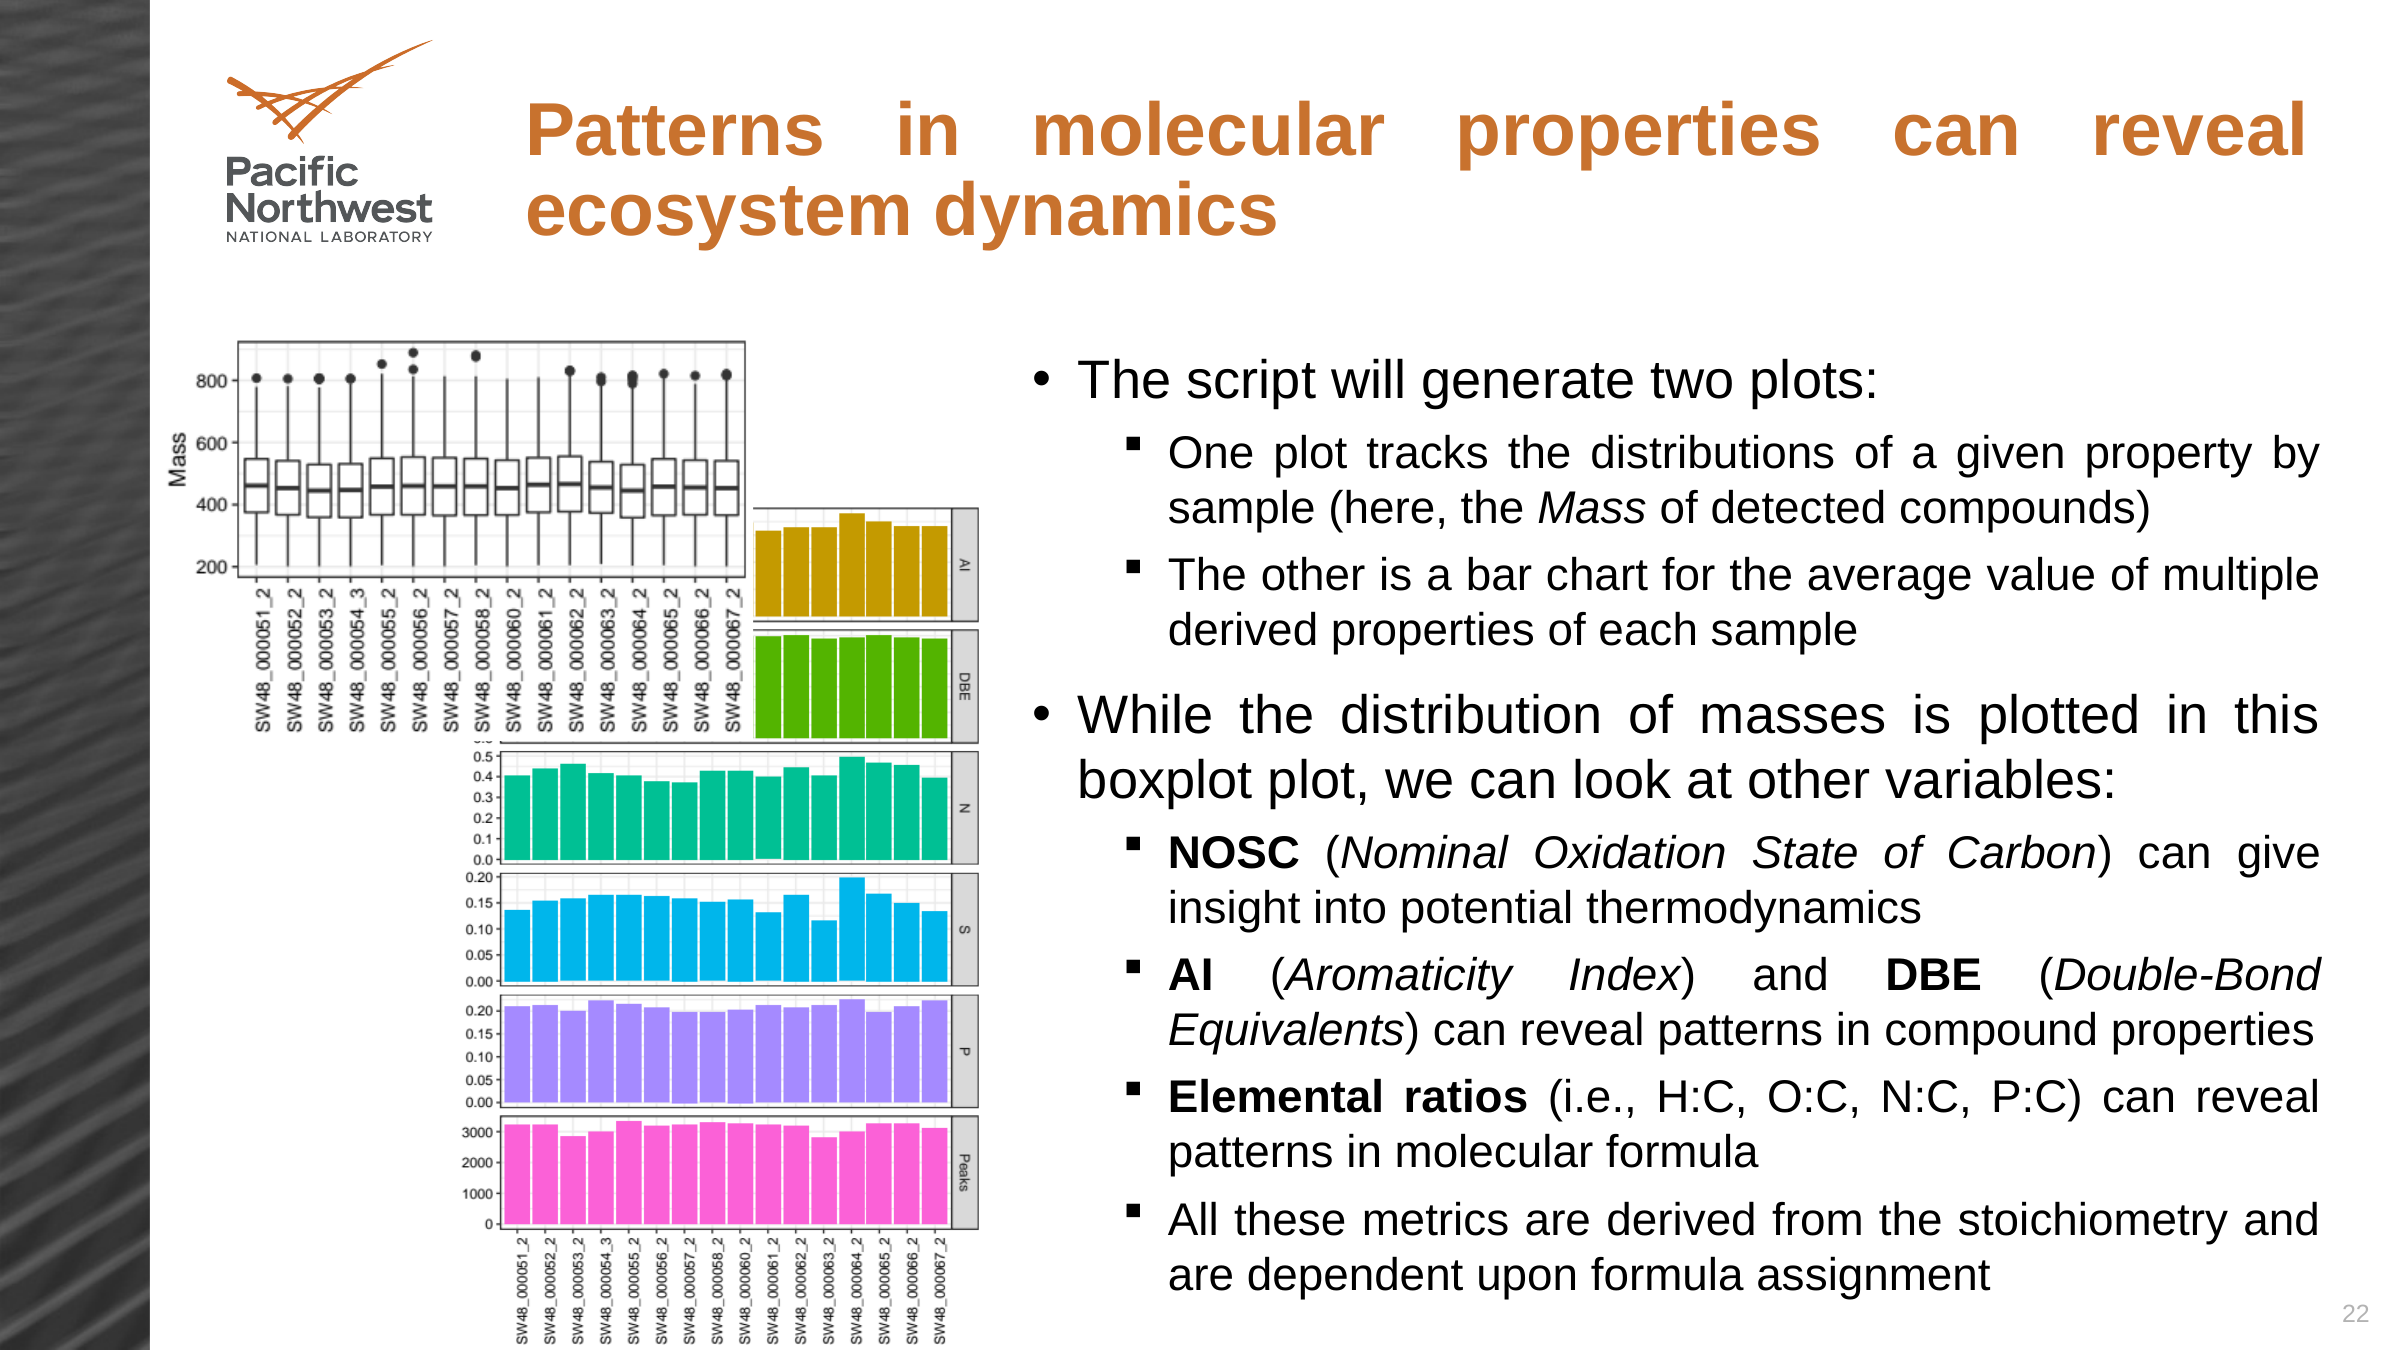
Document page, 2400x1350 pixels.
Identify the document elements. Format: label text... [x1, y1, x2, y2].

list The script will generate two plots: One plot tracks the distributions of a given property by sample (here, the Mass of detected compounds) The other is a bar chart for the average value of multiple derived properties of each sample While the distribution of masses is plotted in this boxplot plot, we can look at other variables: NOSC (Nominal Oxidation State of Carbon) can give insight into potential thermodynamics AI (Aromaticity Index) and DBE (Double-Bond Equivalents) can reveal patterns in compound properties Elemental ratios (i.e., H:C, O:C, N:C, P:C) can reveal patterns in molecular formula All these metrics are derived from the stoichiometry and are dependent upon formula assignment [1018, 337, 2336, 1306]
slide_number 22 [2295, 1275, 2370, 1350]
title Patterns in molecular properties can reveal ecosystem dynamics [525, 44, 2325, 260]
picture [225, 38, 435, 244]
picture [158, 337, 984, 1350]
picture [0, 0, 149, 1350]
